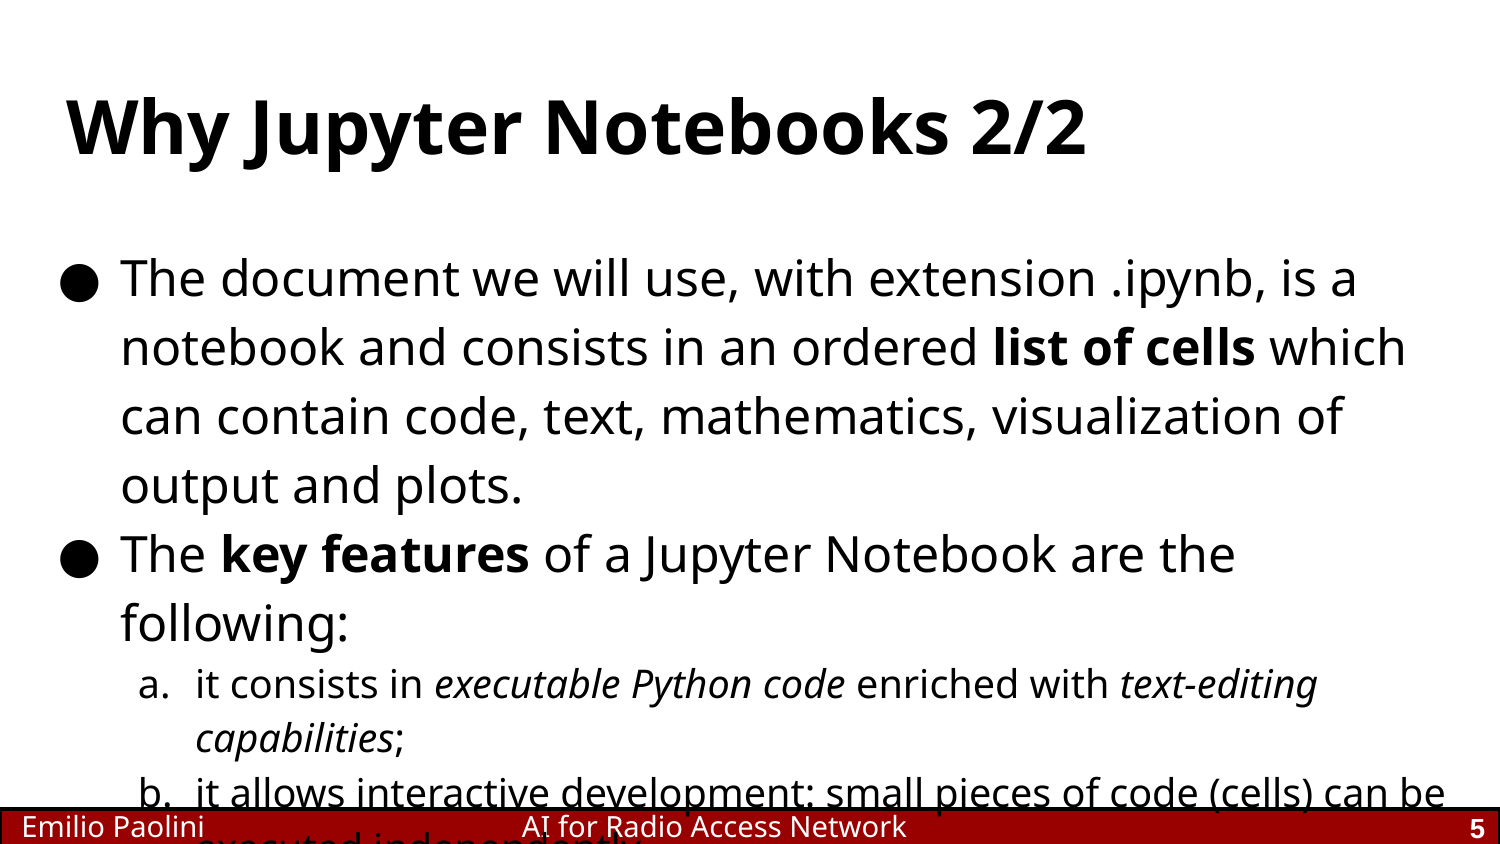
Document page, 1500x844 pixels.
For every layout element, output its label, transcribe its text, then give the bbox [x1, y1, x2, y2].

text_box The document we will use, with extension .ipynb, is a notebook and consists in an ordered list of cells which can contain code, text, mathematics, visualization of output and plots. The key features of a Jupyter Notebook are the following: it consists in executable Python code enriched with text-editing capabilities; it allows interactive development: small pieces of code (cells) can be executed independently [30, 222, 1500, 844]
title Why Jupyter Notebooks 2/2 [51, 55, 1449, 194]
